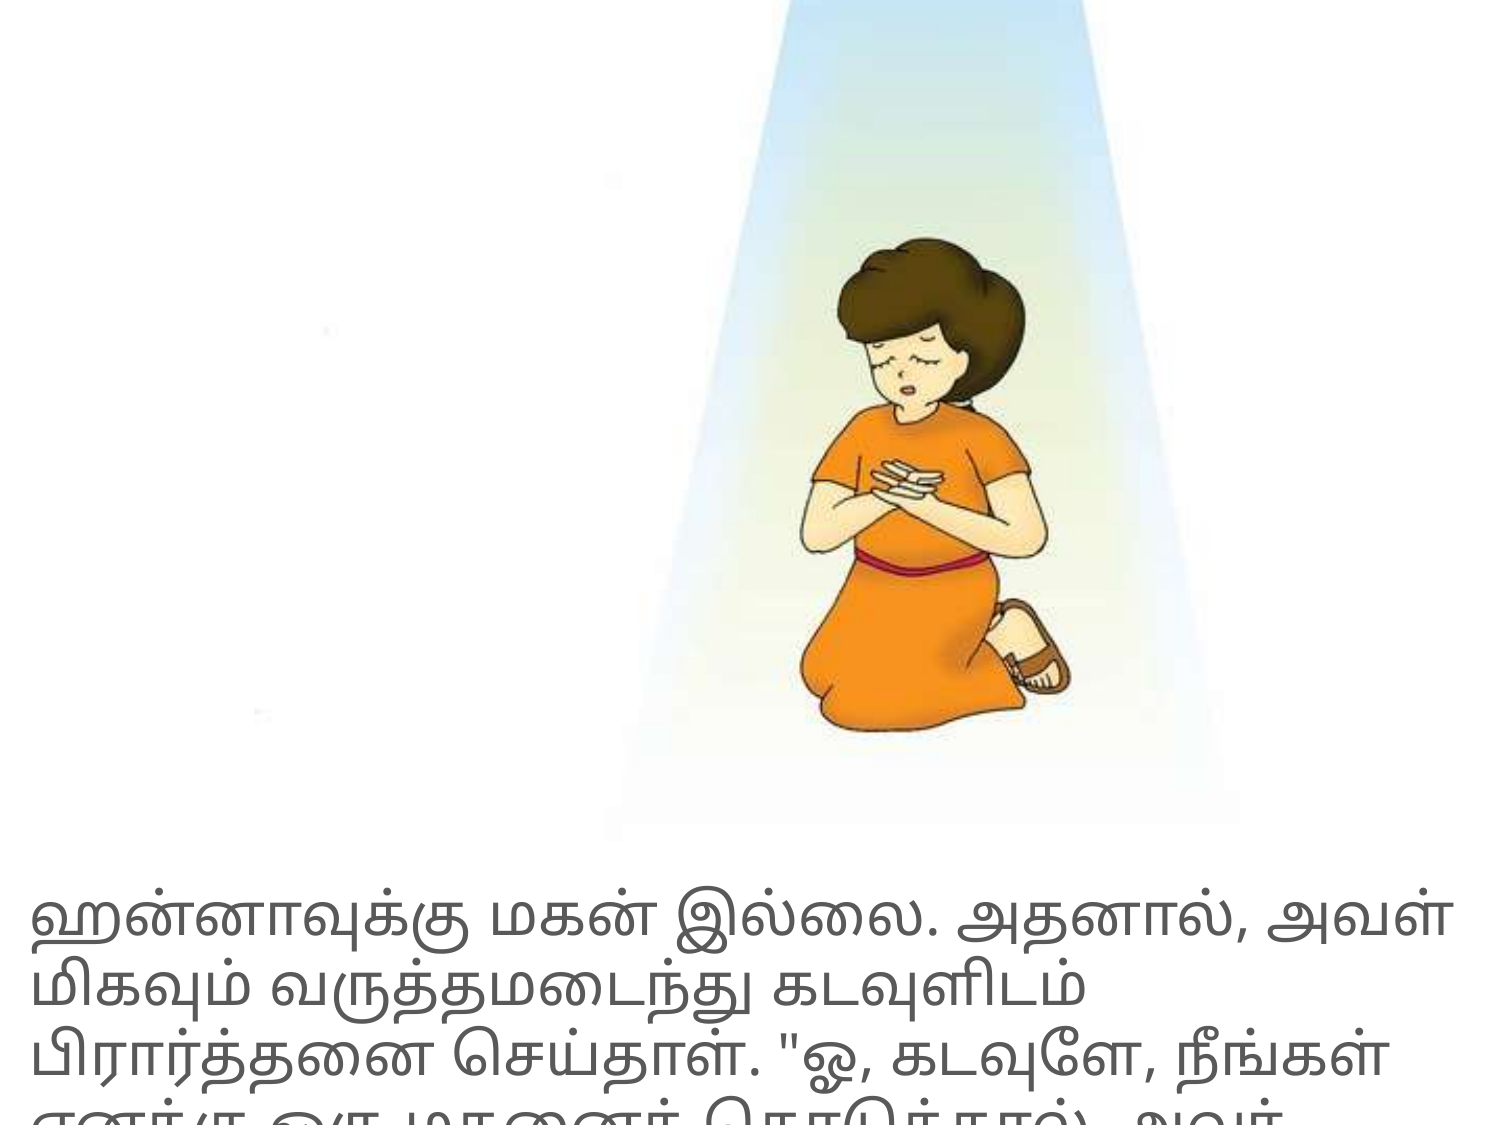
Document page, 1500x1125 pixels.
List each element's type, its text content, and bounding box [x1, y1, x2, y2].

picture [71, 0, 1429, 858]
text_box ஹன்னாவுக்கு மகன் இல்லை. அதனால், அவள் மிகவும் வருத்தமடைந்து கடவுளிடம் பிரார்த்தனை செய்தாள். "ஓ, கடவுளே, நீங்கள் எனக்கு ஒரு மகனைக் கொடுத்தால், அவர் வாழ்நாள் முழுவதும் நான் அவரை உனக்காகக் கொடுப்பேன்." [14, 869, 1486, 1125]
